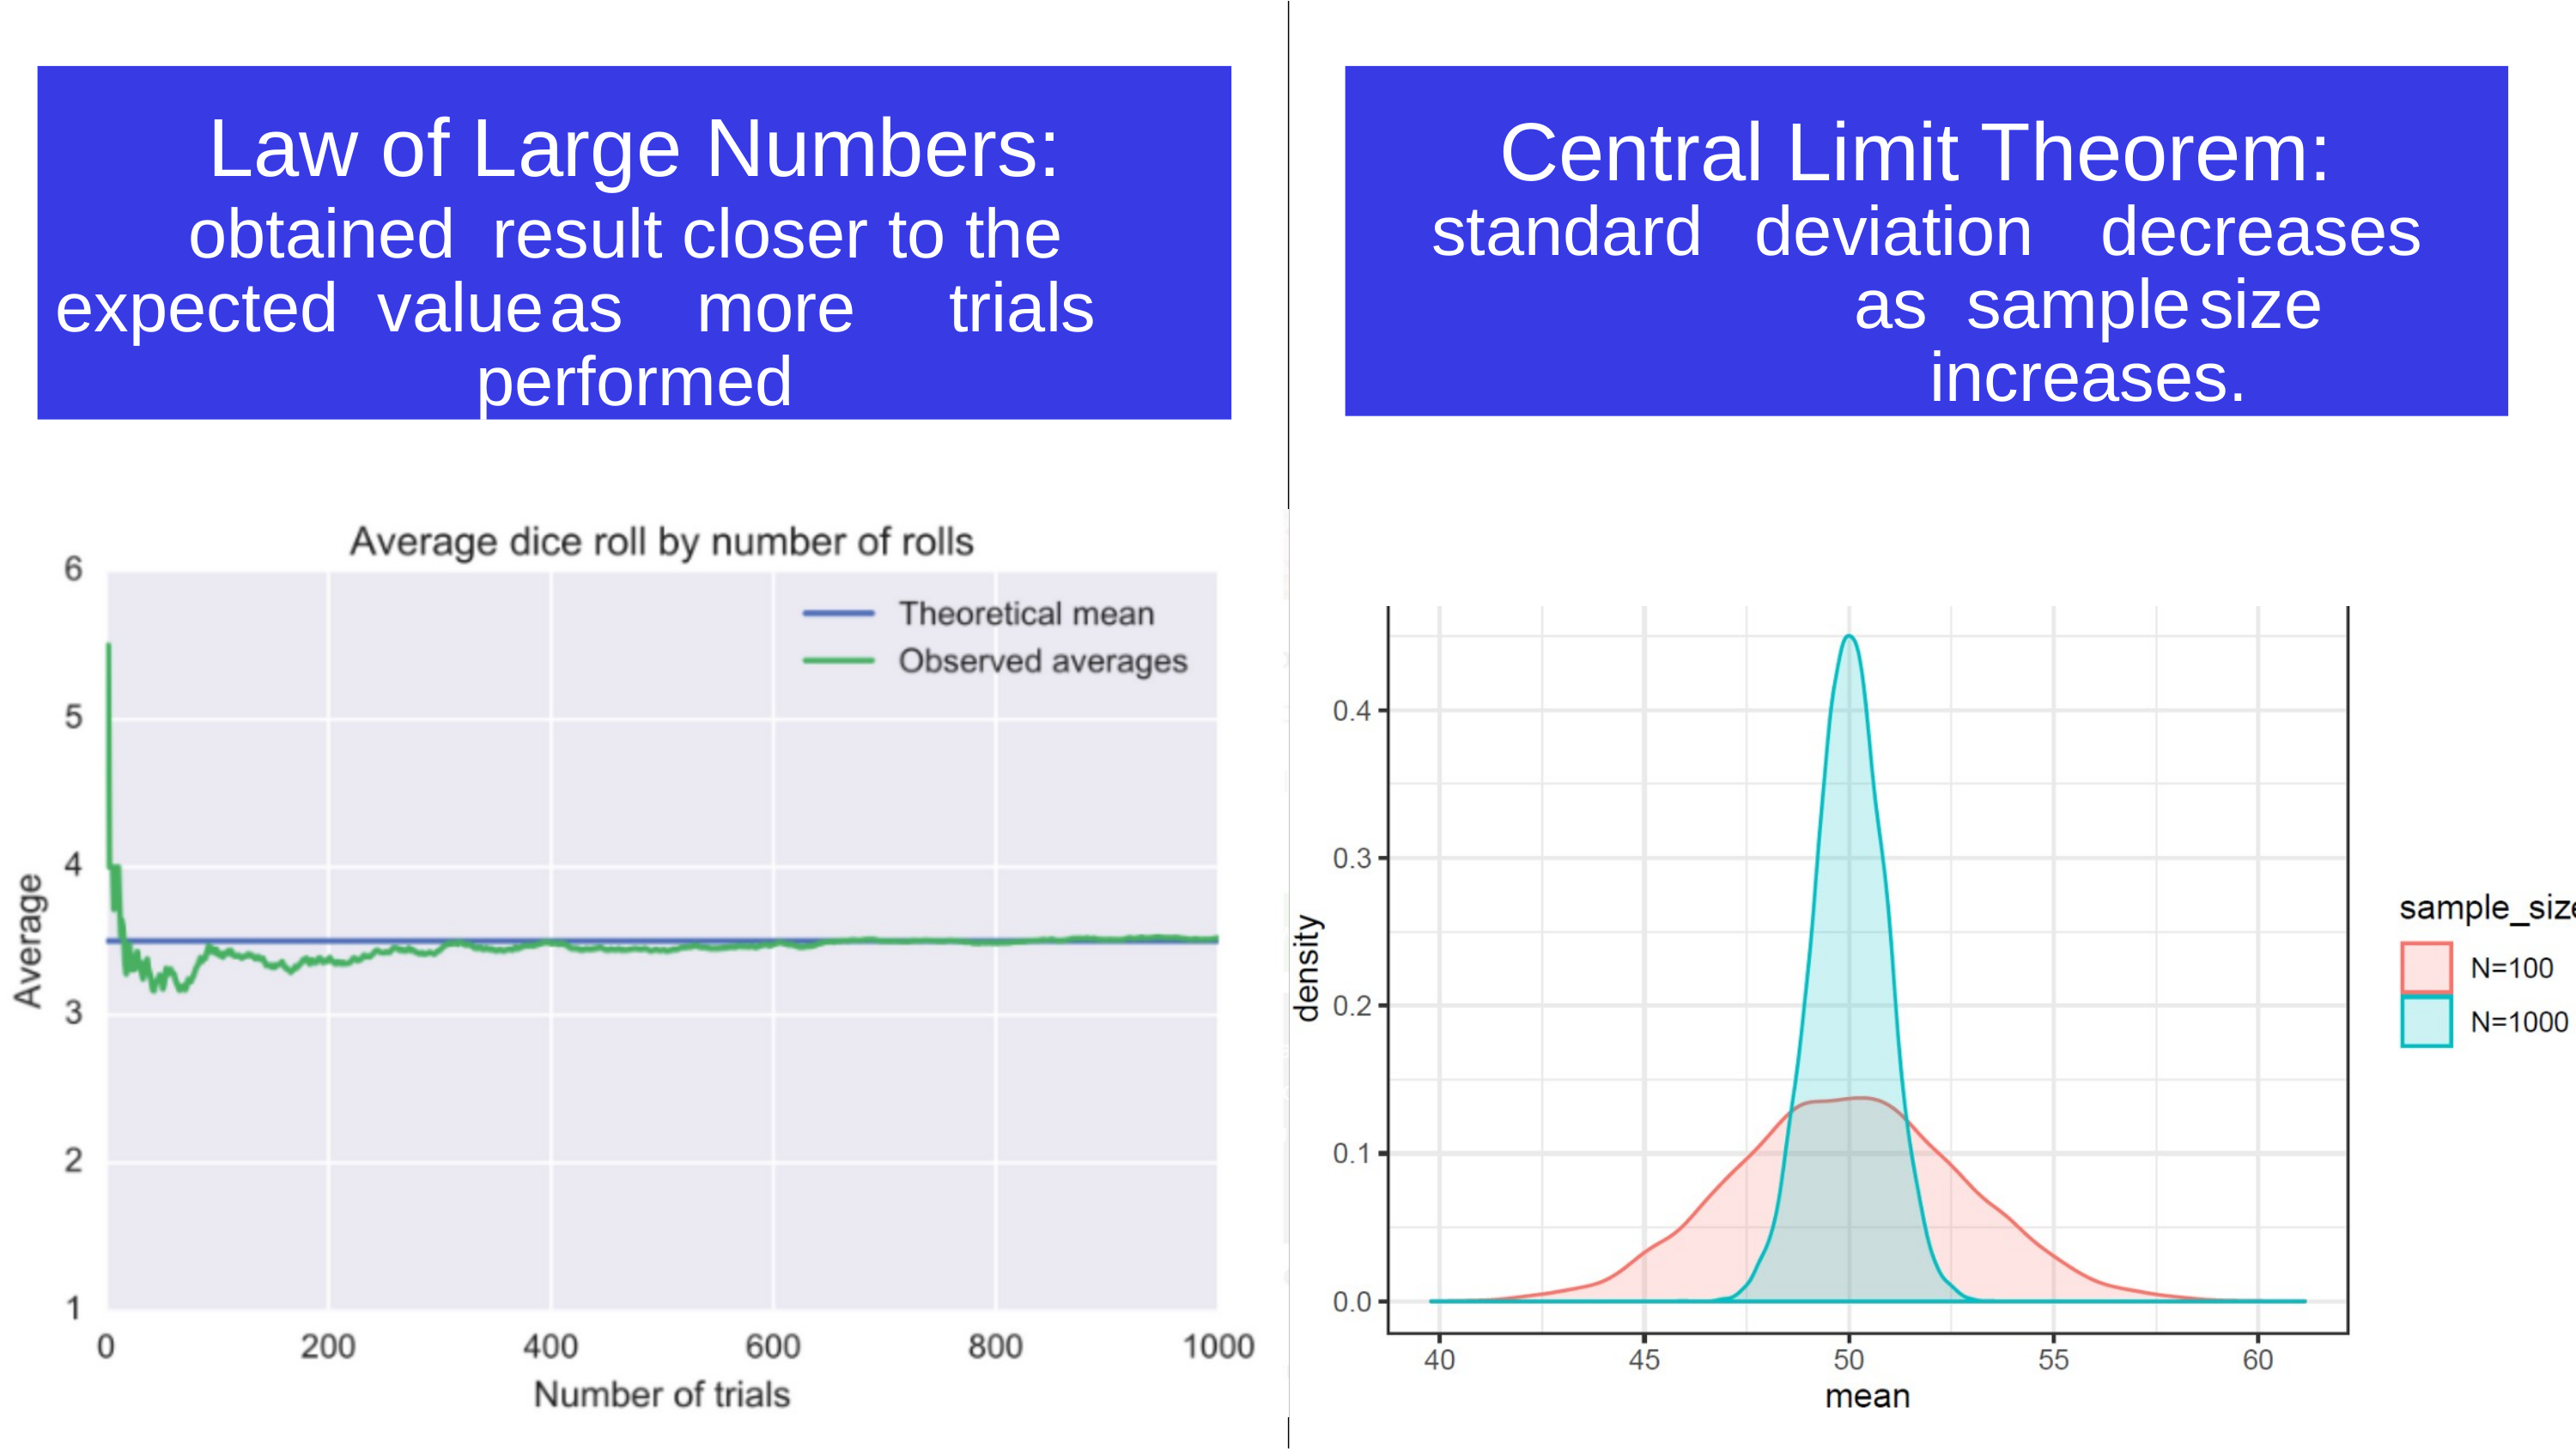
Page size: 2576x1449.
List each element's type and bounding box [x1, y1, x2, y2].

text_box [1, 0, 2576, 1449]
